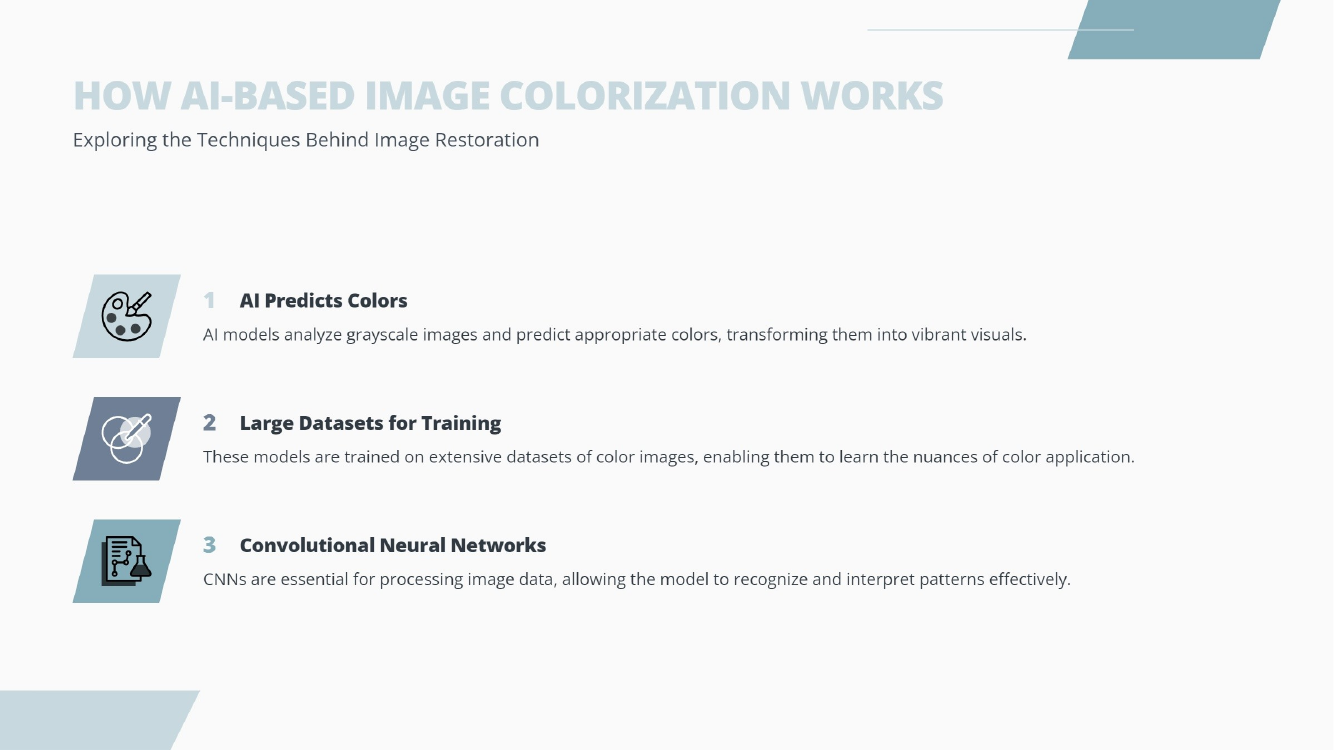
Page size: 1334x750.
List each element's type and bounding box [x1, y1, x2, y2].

text_box [0, 0, 1334, 750]
